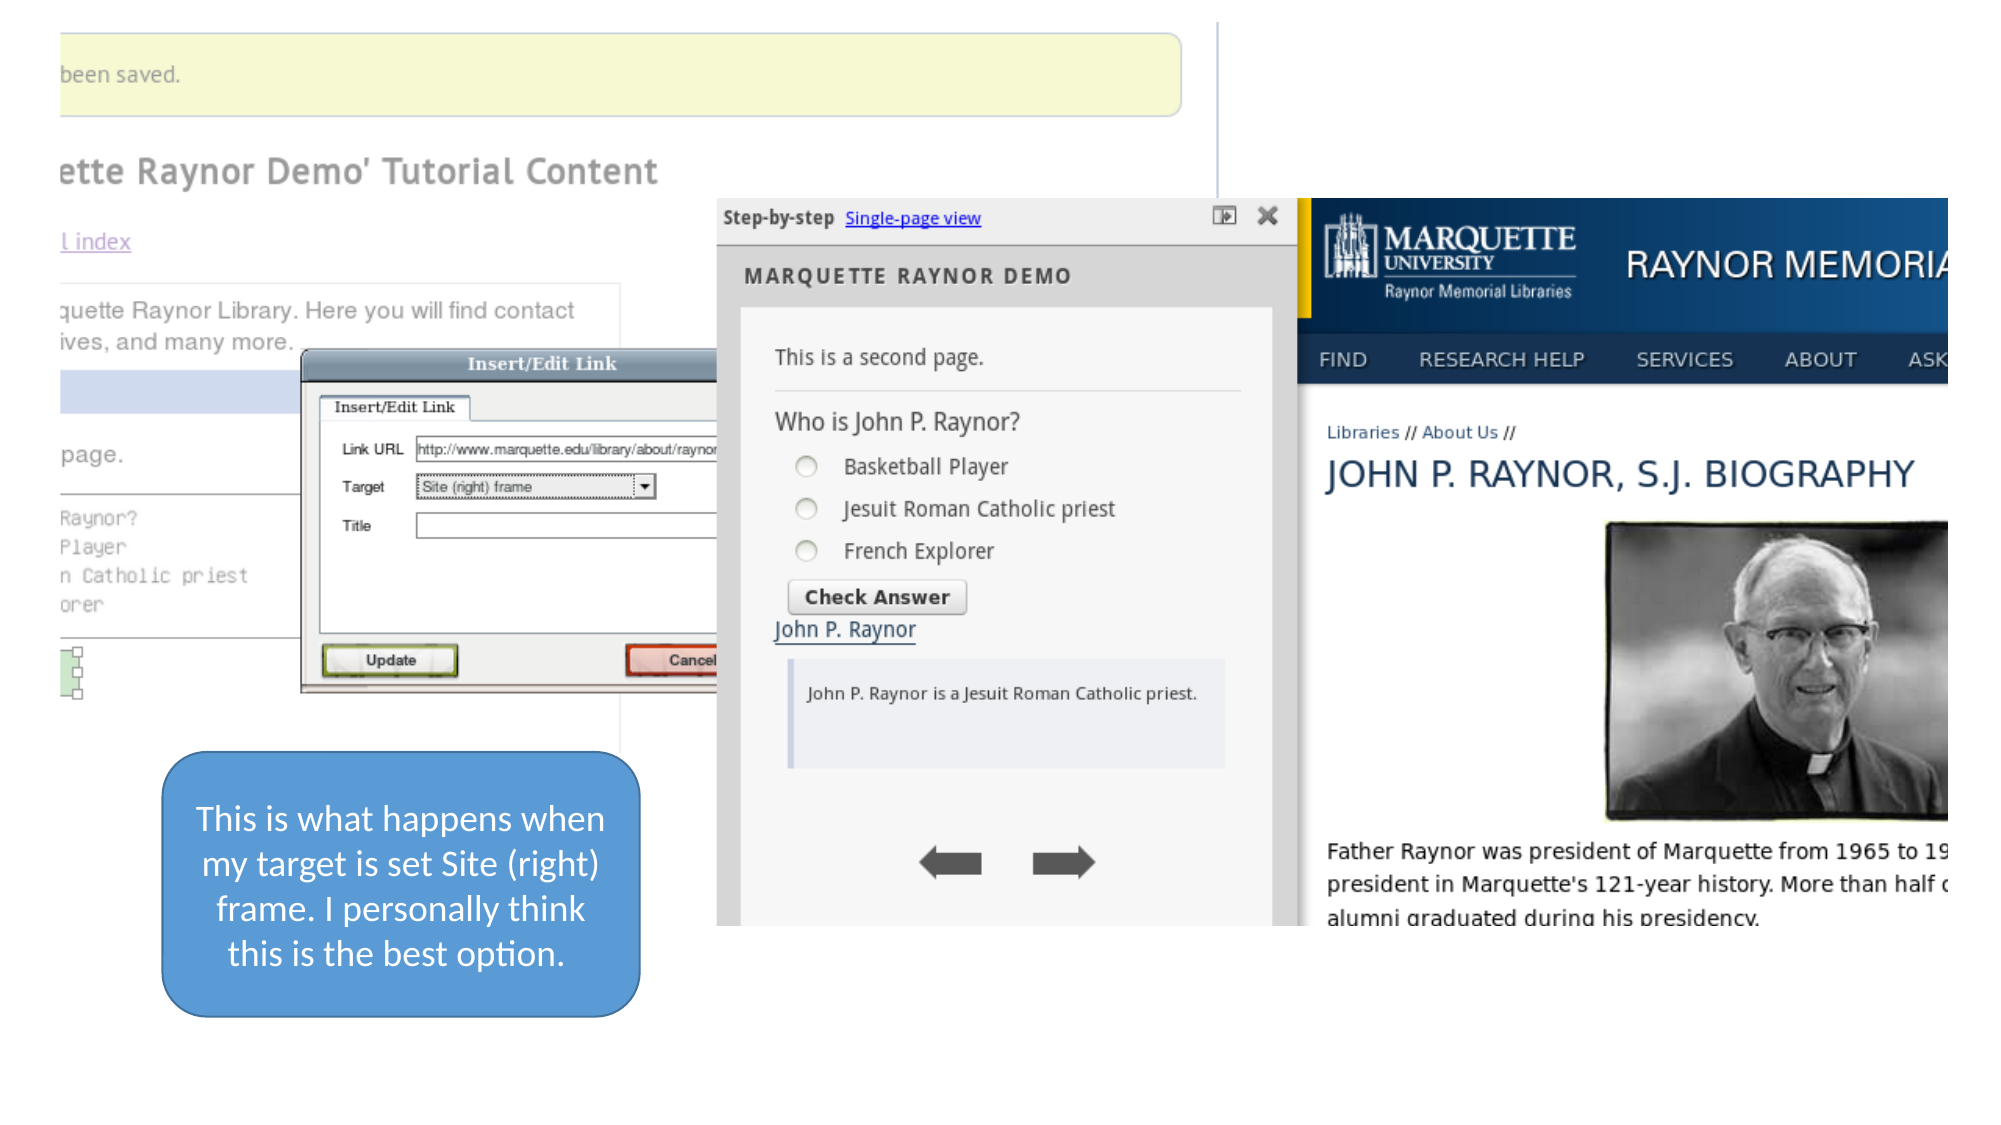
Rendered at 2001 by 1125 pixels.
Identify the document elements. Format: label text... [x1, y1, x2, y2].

text_box This is what happens when my target is set Site (right) frame. I personally think this is the best option. [161, 753, 641, 1018]
picture [60, 22, 1948, 926]
